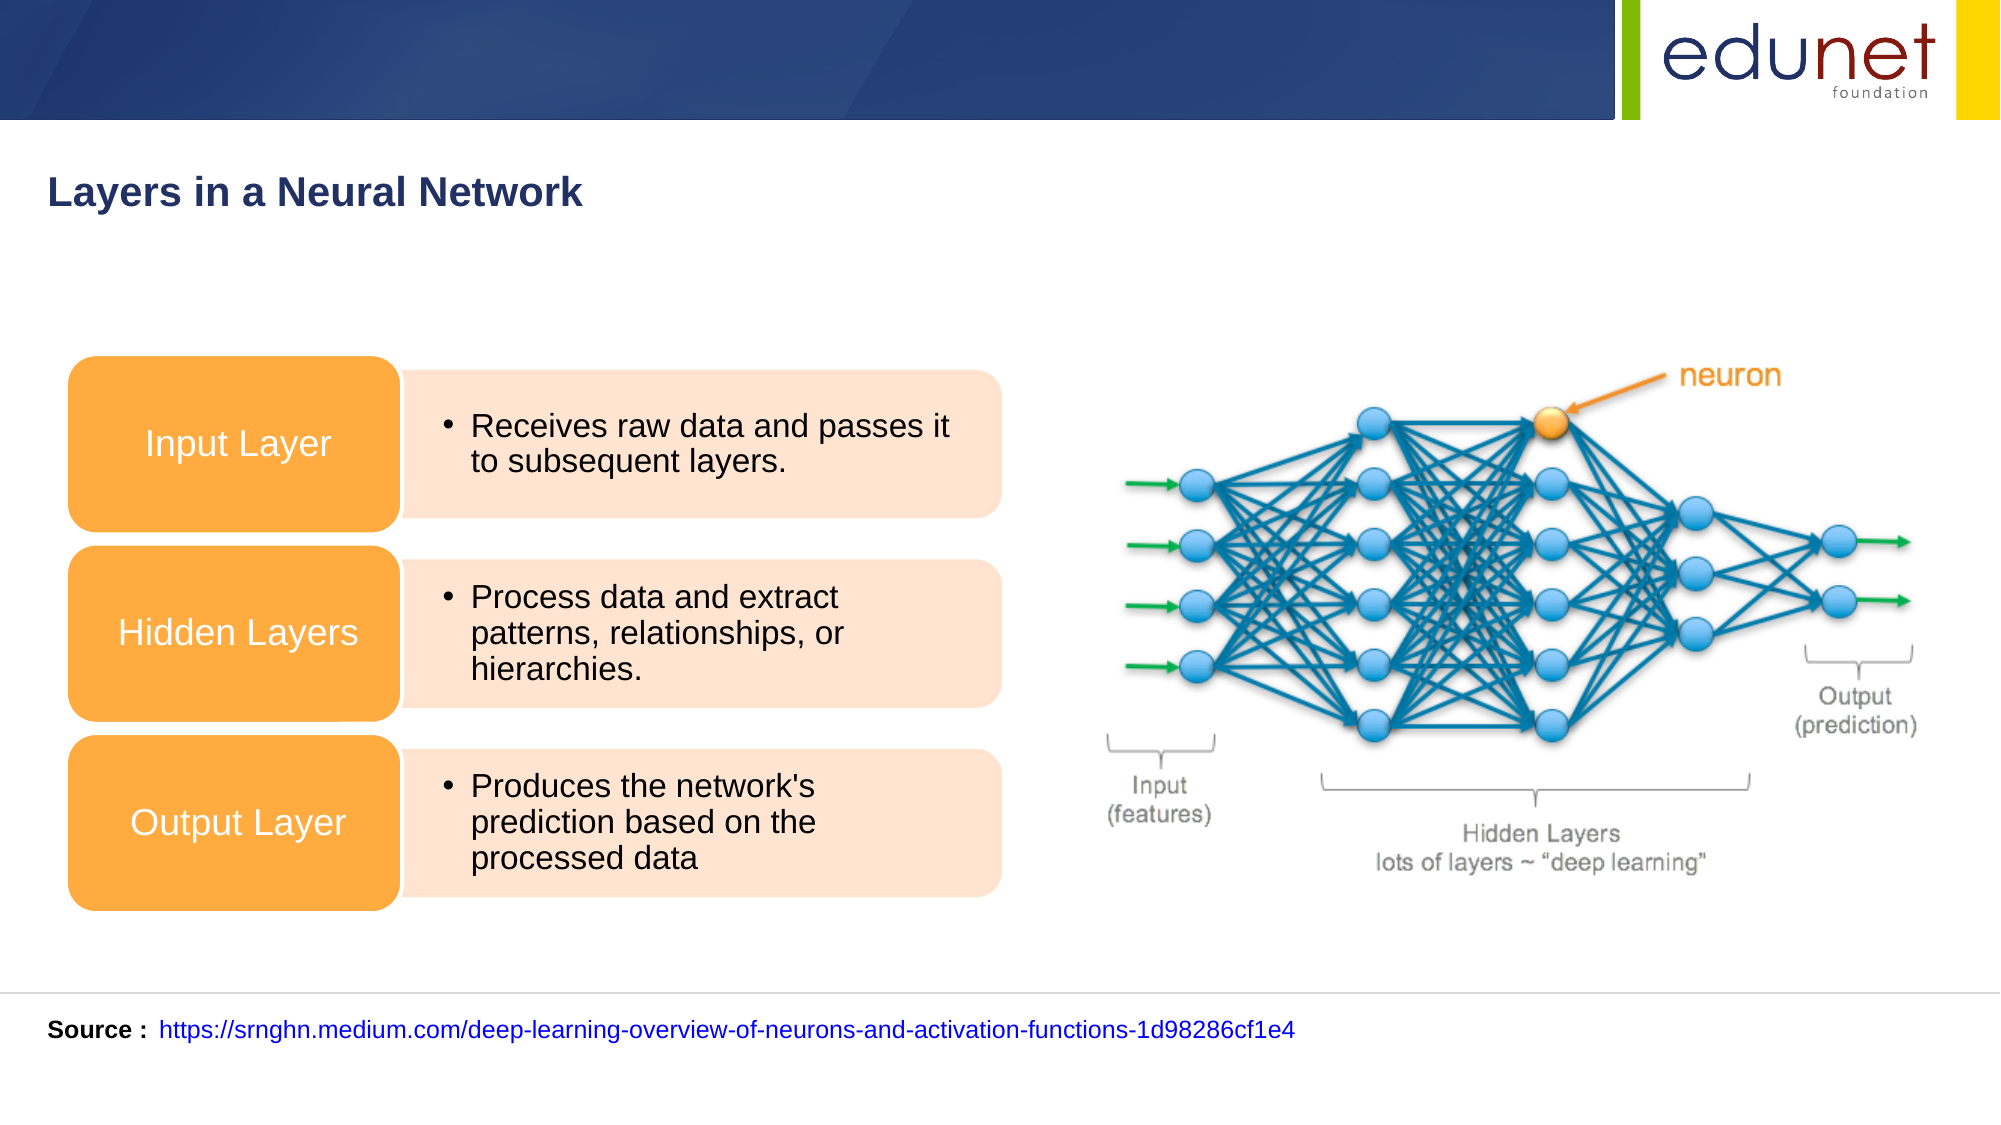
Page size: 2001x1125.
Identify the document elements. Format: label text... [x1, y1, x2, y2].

picture [1652, 12, 1948, 108]
picture [1082, 353, 1954, 889]
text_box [65, 353, 1001, 914]
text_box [0, 992, 2000, 1053]
text_box Layers in a Neural Network [32, 157, 691, 223]
